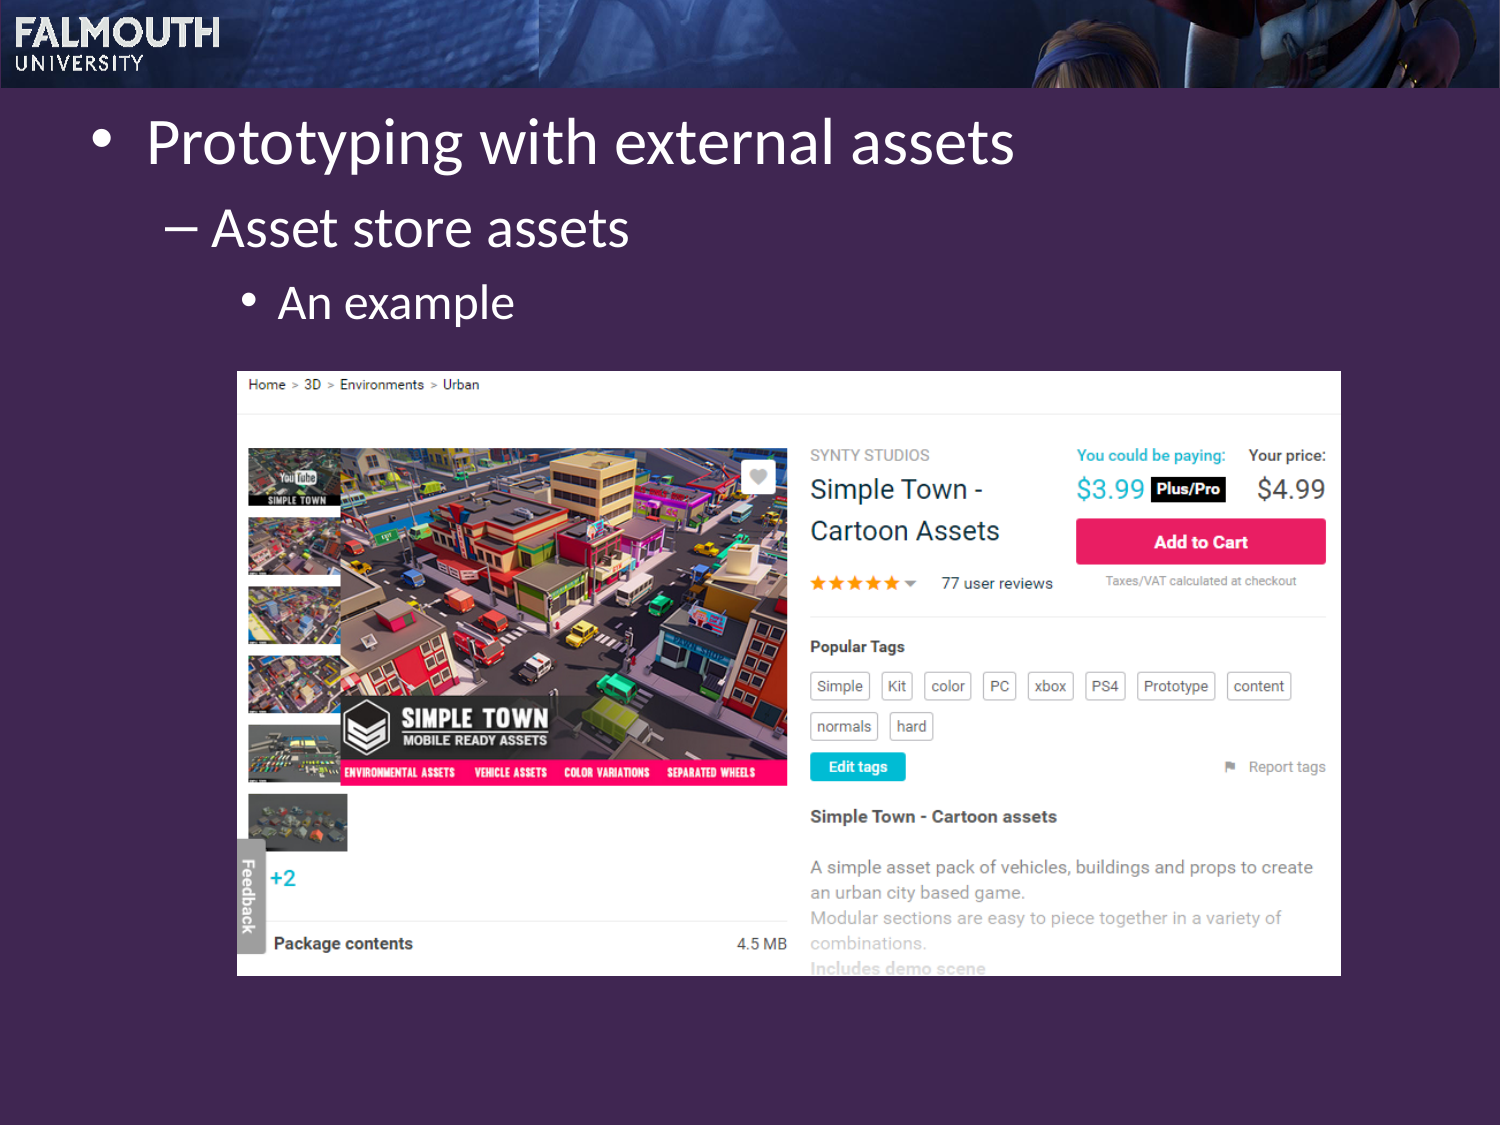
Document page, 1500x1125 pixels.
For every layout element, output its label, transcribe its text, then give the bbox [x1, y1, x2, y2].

picture [236, 371, 1341, 977]
list Prototyping with external assets Asset store assets An example [75, 90, 1425, 1125]
picture [0, 0, 1500, 90]
